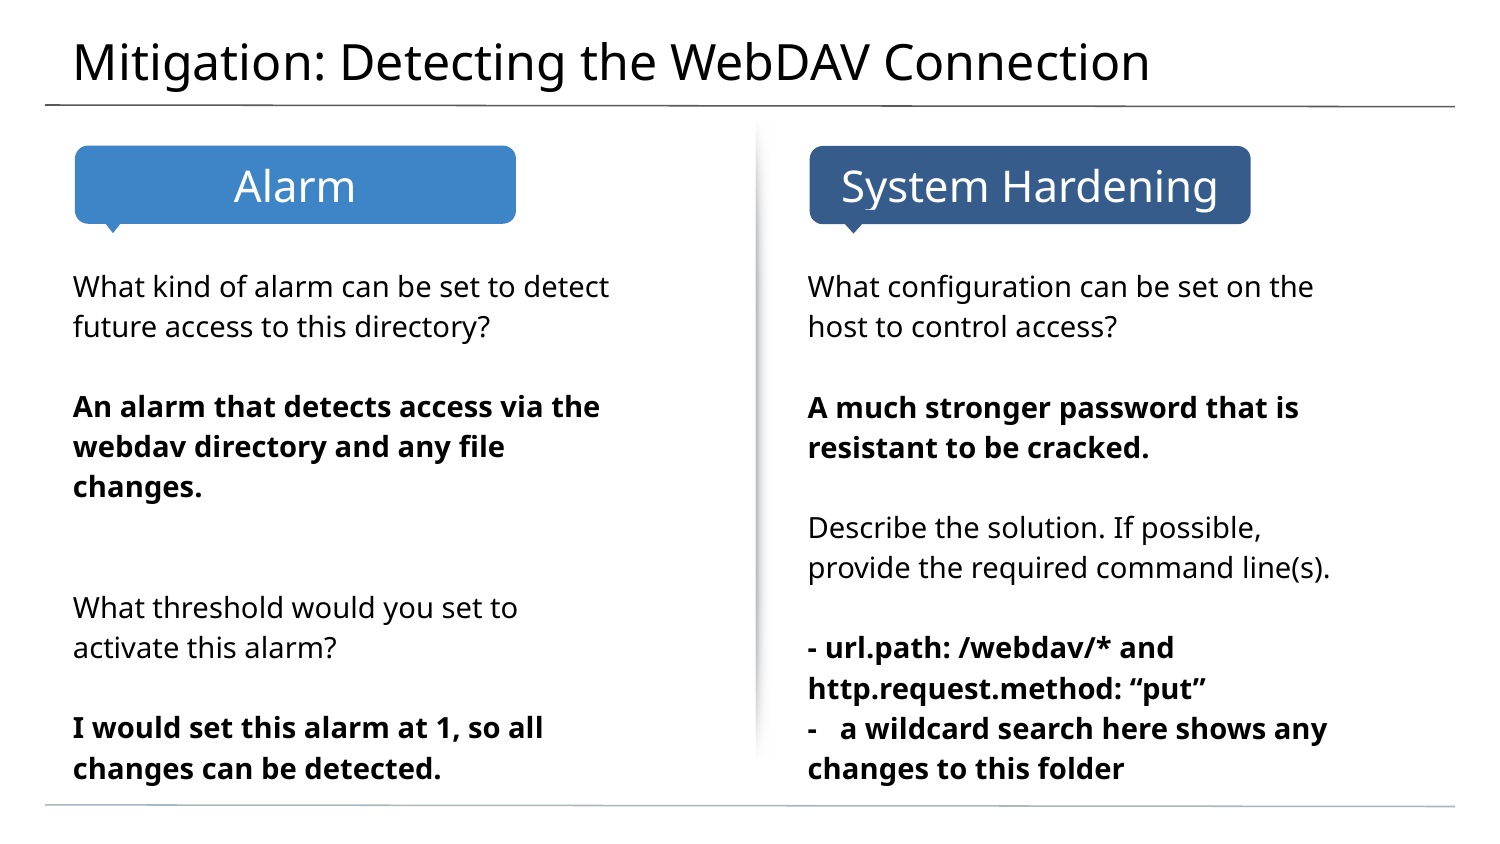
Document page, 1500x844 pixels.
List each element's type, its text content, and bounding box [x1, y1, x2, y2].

title Mitigation: Detecting the WebDAV Connection [0, 0, 1500, 88]
picture [703, 107, 839, 782]
subtitle What kind of alarm can be set to detect future access to this directory? An alarm that detects access via the webdav directory and any file changes. What threshold would you set to activate this alarm? I would set this alarm at 1, so all changes can be detected. [0, 262, 704, 805]
subtitle What configuration can be set on the host to control access? A much stronger password that is resistant to be cracked. Describe the solution. If possible, provide the required command line(s). - url.path: /webdav/* and http.request.method: “put” - a wildcard search here shows any changes to this folder [732, 263, 1438, 805]
